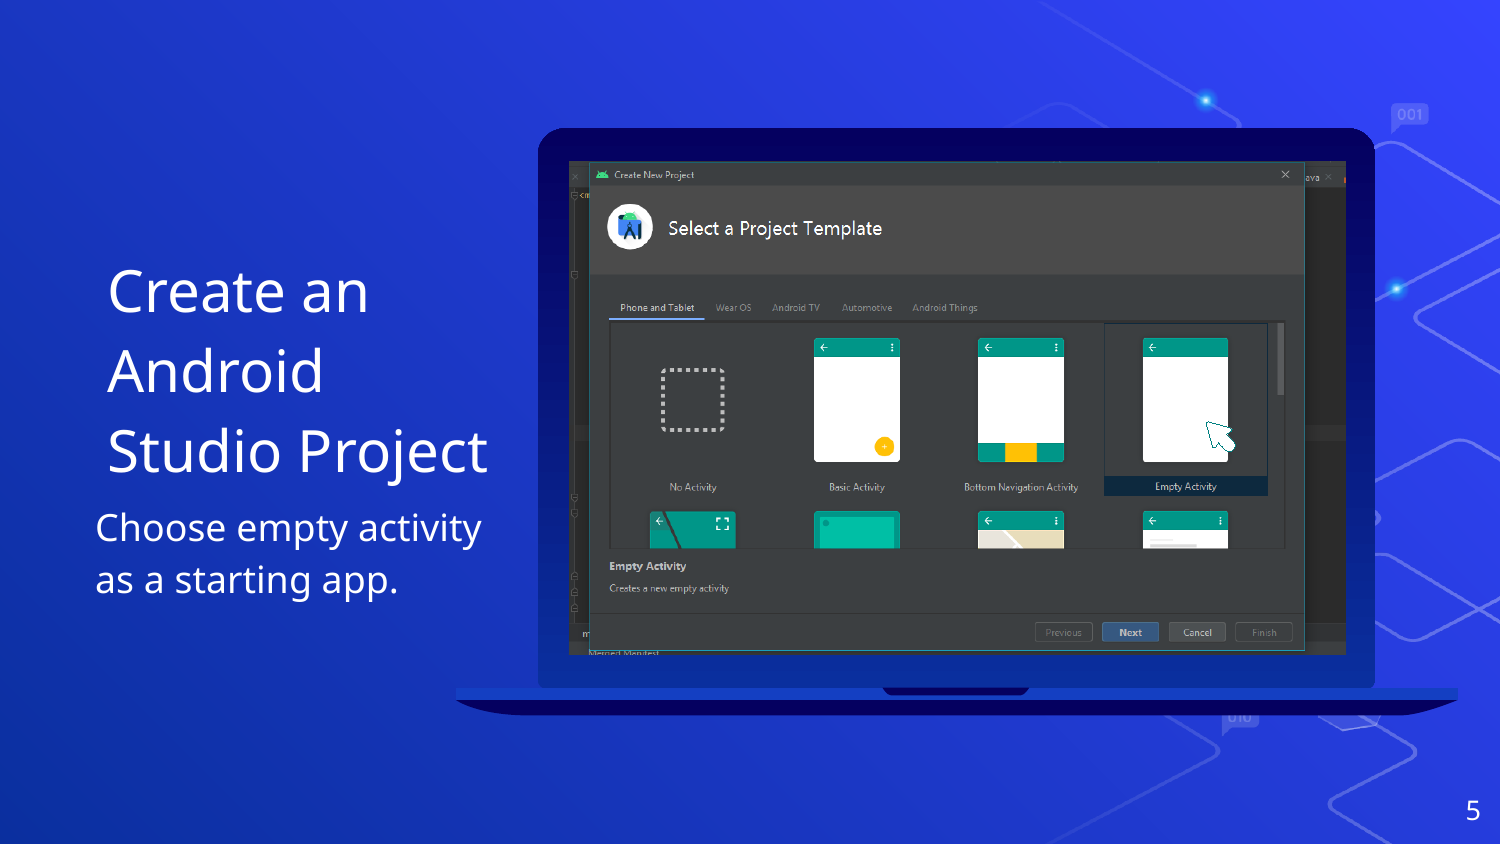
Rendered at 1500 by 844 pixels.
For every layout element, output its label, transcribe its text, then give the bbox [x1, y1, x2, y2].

picture [0, 0, 1500, 844]
list Create an Android Studio Project Choose empty activity as a starting app. [95, 128, 453, 716]
slide_number 5 [1391, 779, 1482, 844]
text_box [455, 128, 1459, 716]
